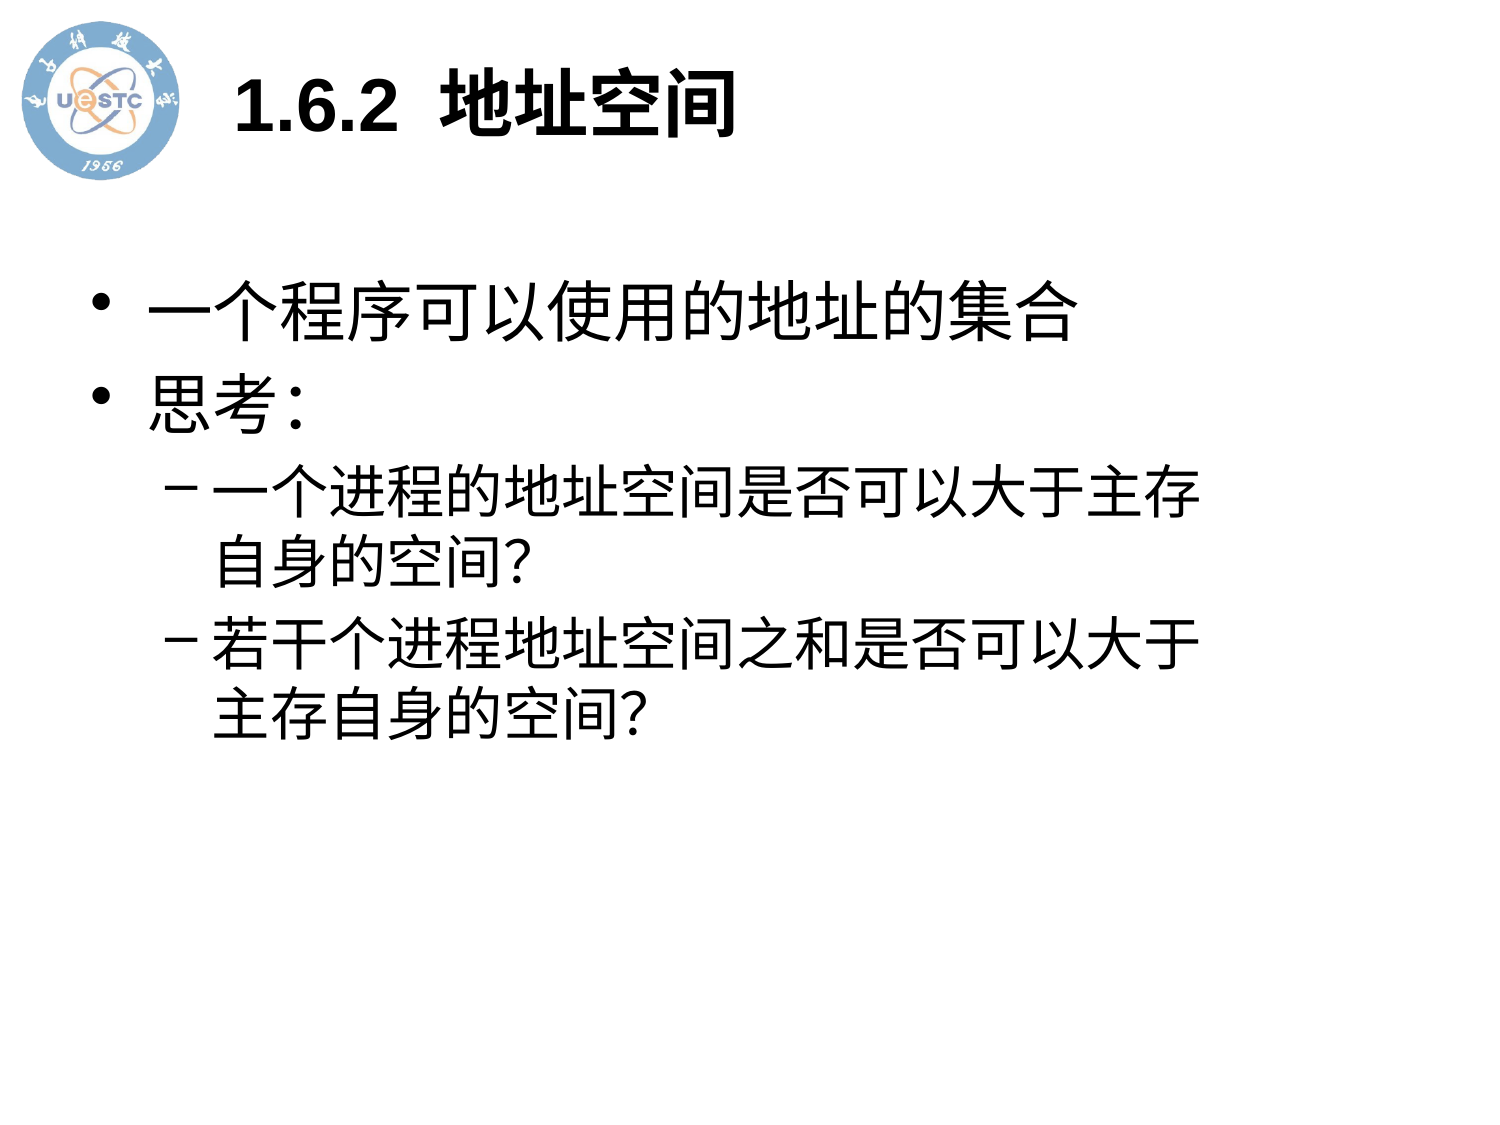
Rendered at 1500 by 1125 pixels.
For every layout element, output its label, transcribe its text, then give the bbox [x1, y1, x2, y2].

title 1.6.2 地址空间 [218, 42, 1471, 162]
list 一个程序可以使用的地址的集合 思考： 一个进程的地址空间是否可以大于主存自身的空间？ 若干个进程地址空间之和是否可以大于主存自身的空间？ [74, 262, 1259, 1006]
picture [0, 0, 200, 200]
